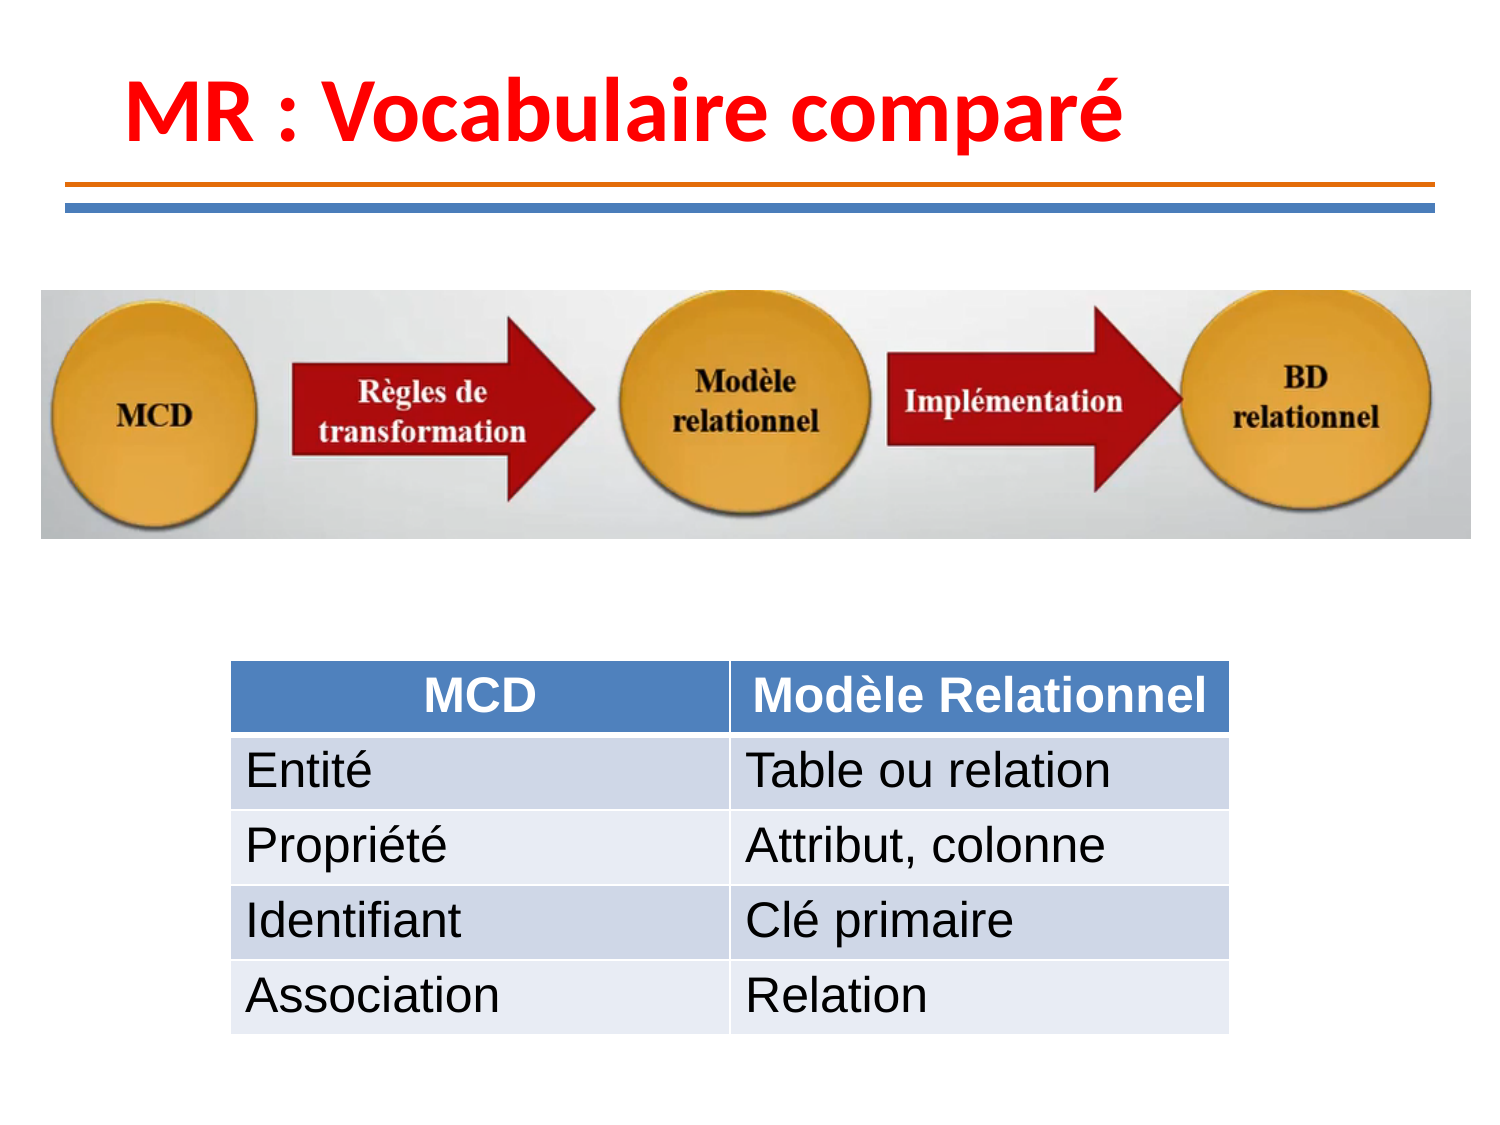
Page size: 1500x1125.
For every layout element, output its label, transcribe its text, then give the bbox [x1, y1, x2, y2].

table_cell Propriété [231, 811, 729, 884]
table_cell Clé primaire [731, 886, 1229, 959]
table_cell Entité [231, 738, 729, 809]
table_cell Table ou relation [731, 738, 1229, 809]
table_header Modèle Relationnel [731, 661, 1229, 732]
picture [41, 290, 1471, 539]
table_cell Relation [731, 961, 1229, 1034]
table_header MCD [231, 661, 729, 732]
table_cell Identifiant [231, 886, 729, 959]
text_box MR : Vocabulaire comparé [108, 42, 1266, 168]
table_cell Association [231, 961, 729, 1034]
table_cell Attribut, colonne [731, 811, 1229, 884]
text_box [64, 184, 1436, 209]
